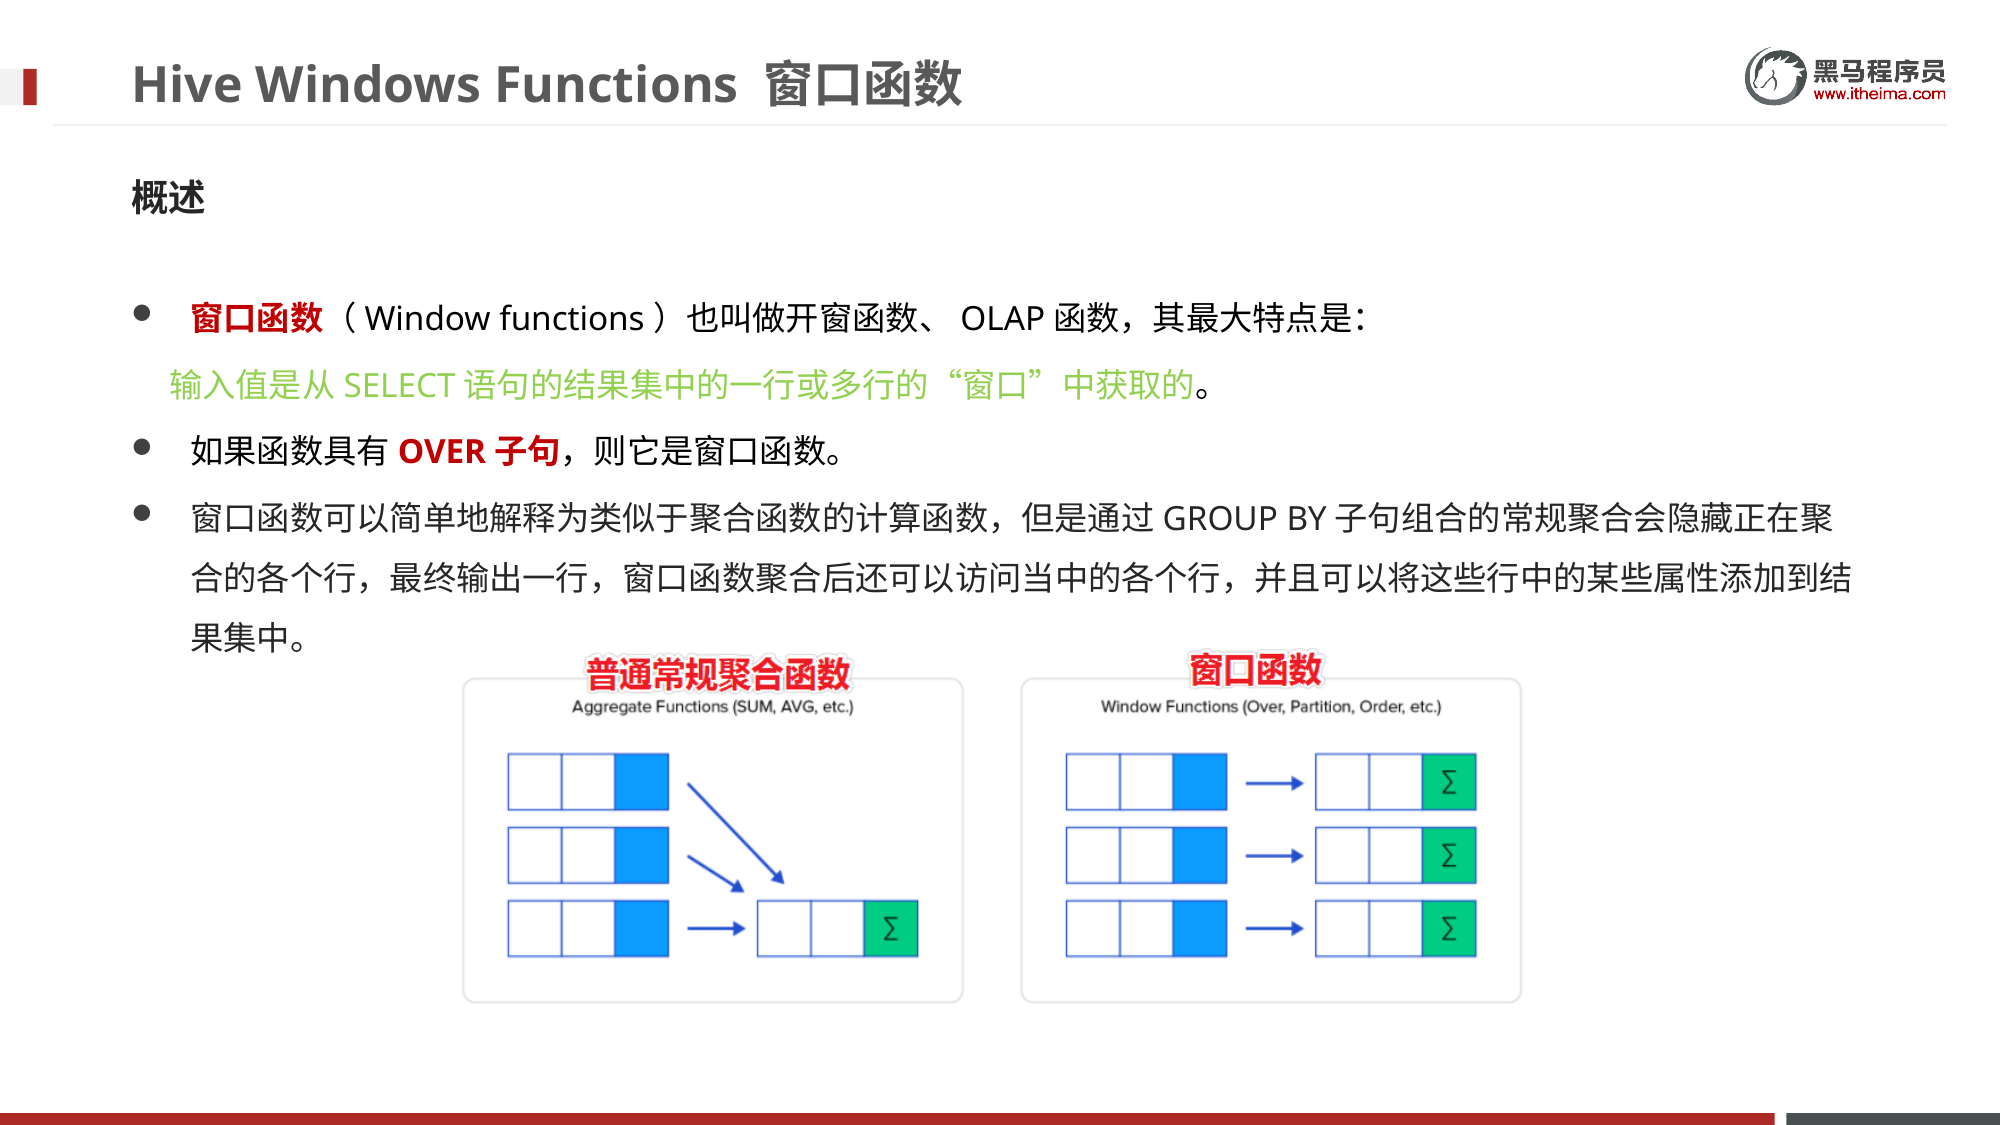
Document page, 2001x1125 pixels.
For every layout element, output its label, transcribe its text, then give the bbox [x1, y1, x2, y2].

title Hive Windows Functions 窗口函数 [116, 40, 1556, 125]
picture [442, 648, 1556, 1043]
picture [1744, 46, 1946, 106]
list 窗口函数（Window functions）也叫做开窗函数、OLAP函数，其最大特点是： 输入值是从SELECT语句的结果集中的一行或多行的“窗口”中获取的。 如果函数具有OVER子句，则它是窗口函数。 窗口函数可以简单地解释为类似于聚合函数的计算函数，但是通过GROUP BY子句组合的常规聚合会隐藏正在聚合的各个行，最终输出一行，窗口函数聚合后还可以访问当中的各个行，并且可以将这些行中的某些属性添加到结果集中。 [116, 270, 1880, 963]
list 概述 [116, 154, 1880, 239]
